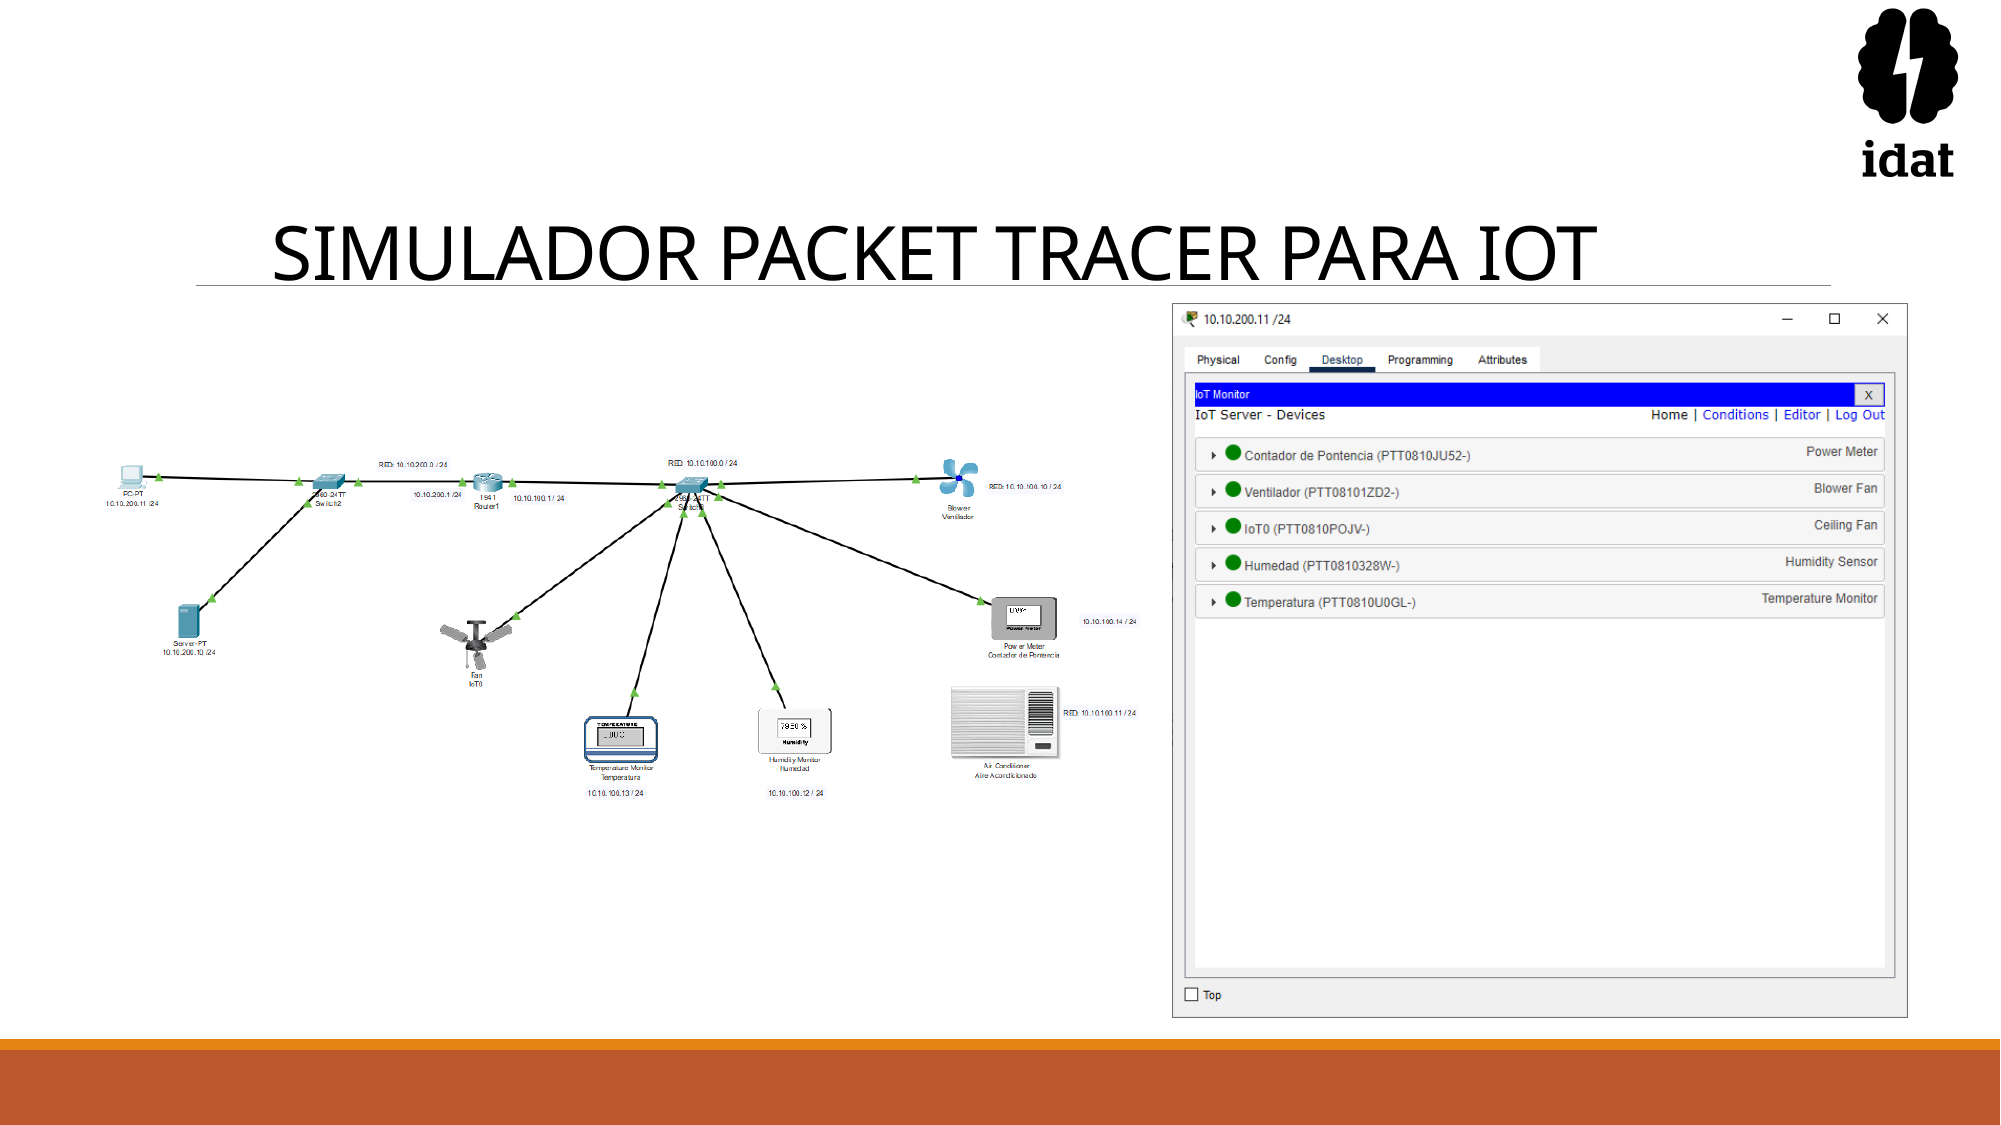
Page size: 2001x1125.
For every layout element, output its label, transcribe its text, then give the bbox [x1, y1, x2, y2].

picture [1815, 0, 2000, 185]
title SIMULADOR PACKET TRACER PARA IOT [110, 140, 1761, 304]
picture [91, 302, 1909, 1018]
